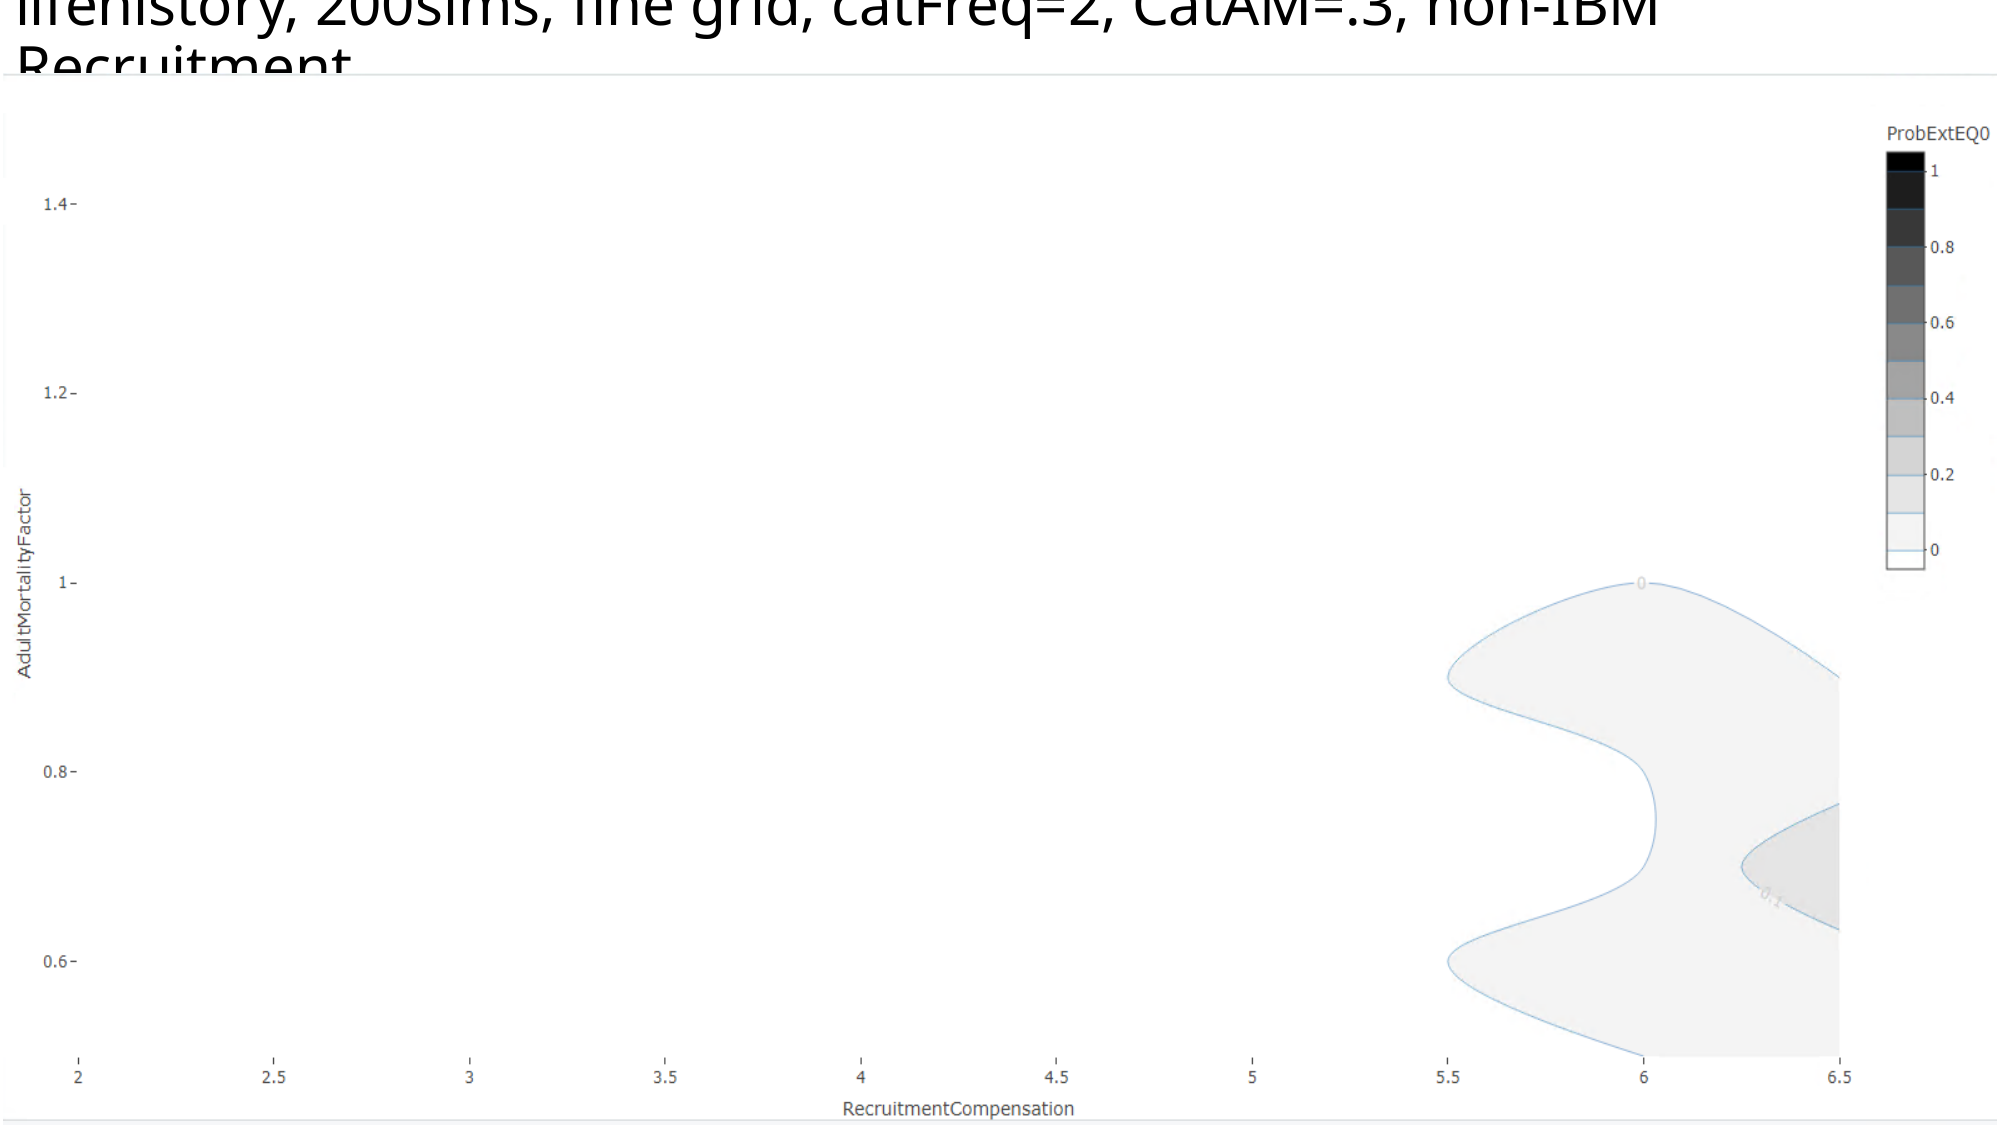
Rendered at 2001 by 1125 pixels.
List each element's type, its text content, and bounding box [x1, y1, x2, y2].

title lifehistory, 200sims, fine grid, catFreq=2, CatAM=.3, non-IBM Recruitment [0, 0, 2000, 78]
picture [2, 73, 1997, 1125]
